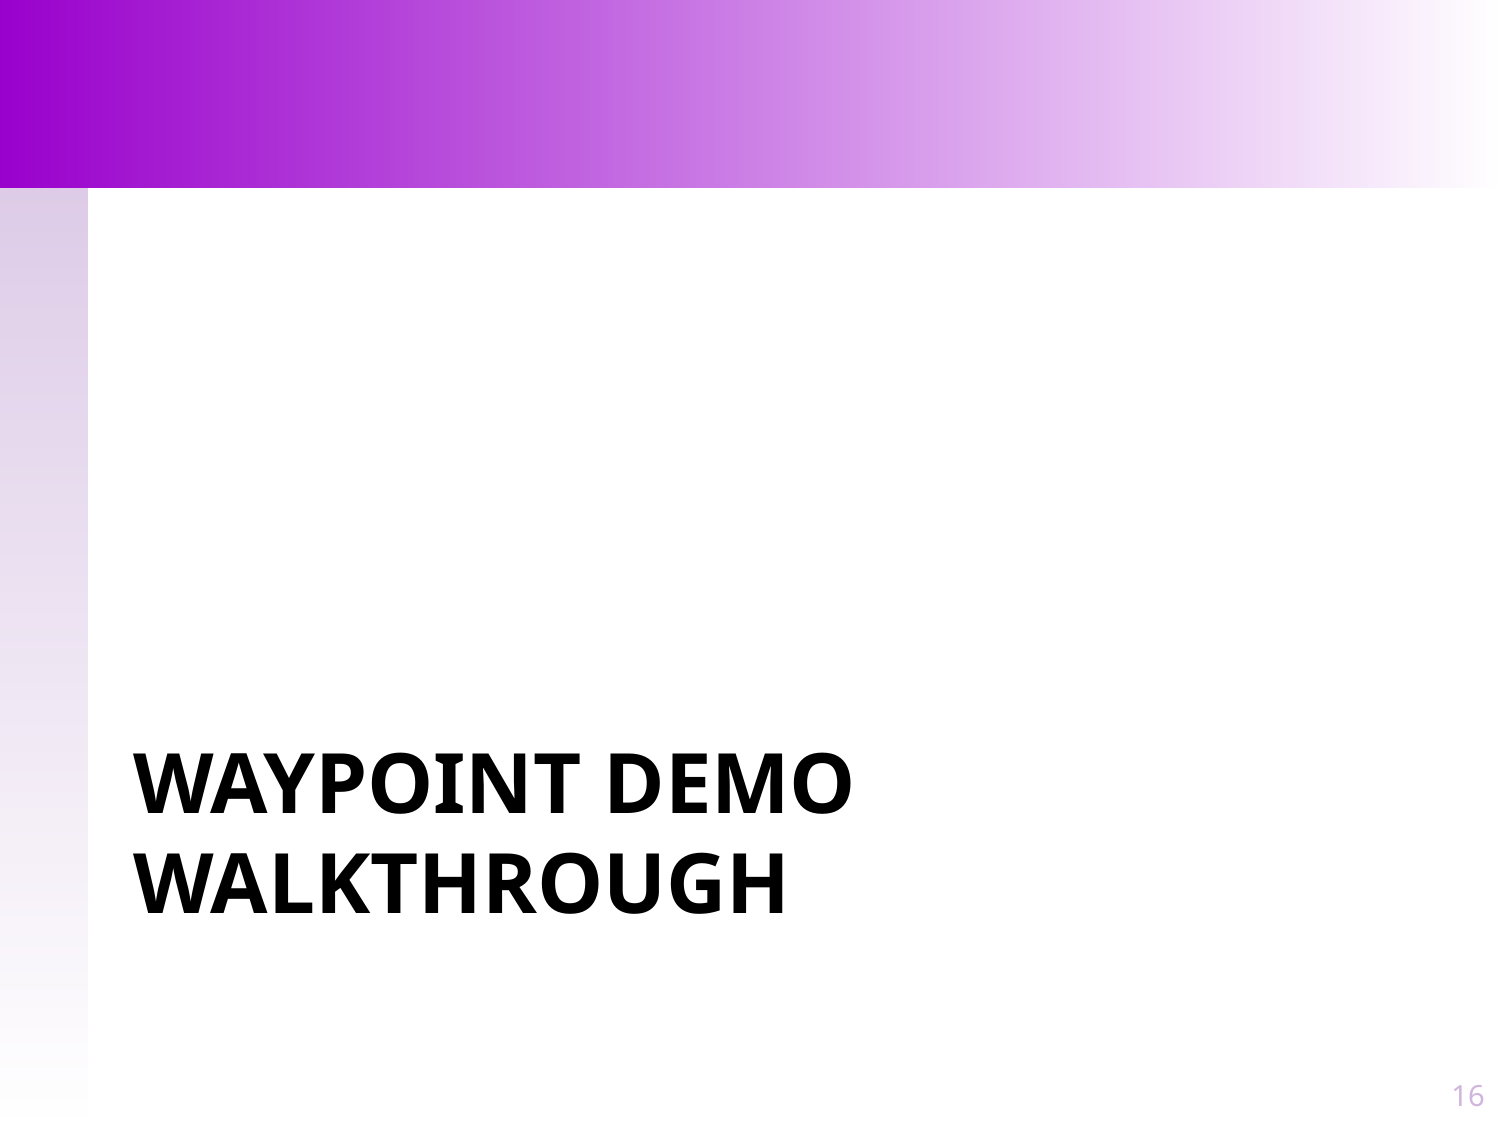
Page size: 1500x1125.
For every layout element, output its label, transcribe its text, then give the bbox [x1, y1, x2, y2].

slide_number 16 [1424, 1049, 1500, 1125]
title Waypoint Demo Walkthrough [118, 722, 1394, 947]
